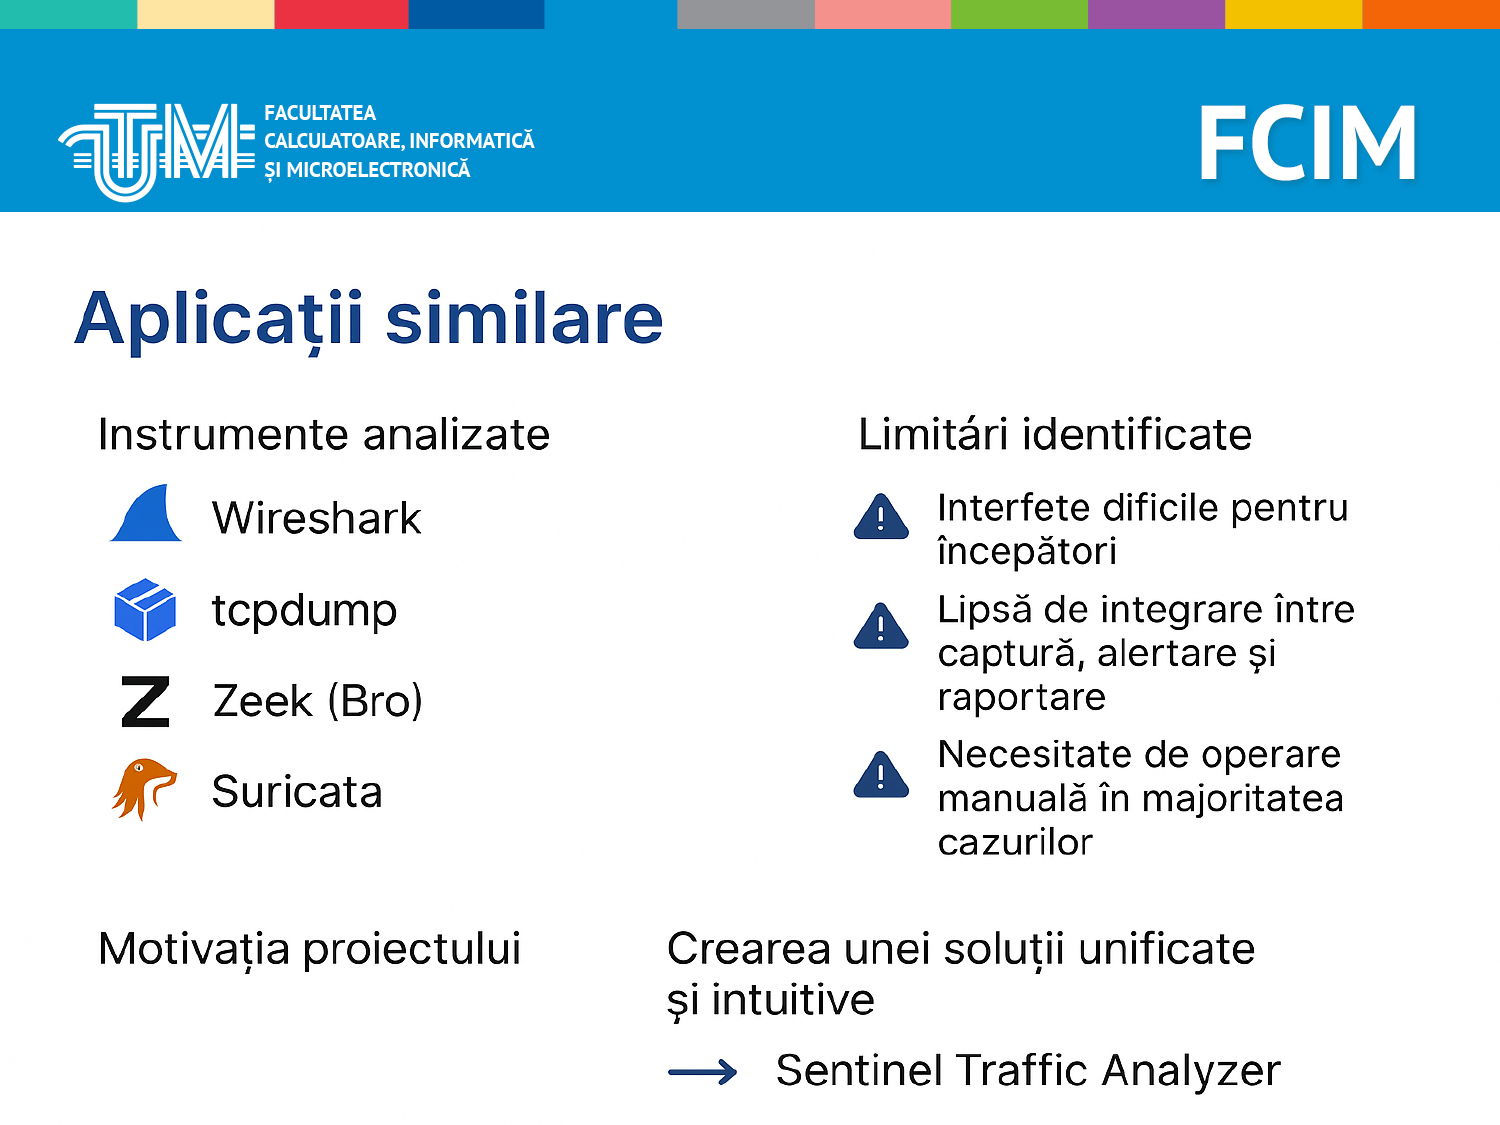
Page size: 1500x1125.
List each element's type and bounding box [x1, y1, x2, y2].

picture [310, 163, 319, 176]
picture [1344, 106, 1414, 178]
picture [197, 134, 206, 139]
picture [1315, 106, 1329, 178]
picture [175, 118, 199, 177]
picture [175, 104, 227, 170]
picture [0, 213, 1500, 1125]
picture [204, 116, 228, 177]
picture [513, 134, 533, 147]
picture [323, 134, 341, 147]
picture [313, 106, 322, 119]
picture [678, 0, 1500, 28]
picture [300, 106, 310, 119]
picture [334, 163, 345, 176]
picture [323, 163, 331, 176]
picture [331, 106, 341, 119]
picture [392, 134, 399, 147]
picture [298, 134, 307, 147]
picture [59, 125, 162, 193]
picture [276, 106, 286, 119]
picture [341, 134, 351, 147]
picture [431, 134, 438, 147]
picture [289, 134, 298, 147]
picture [288, 106, 297, 119]
picture [297, 163, 301, 176]
picture [359, 163, 378, 176]
picture [232, 104, 254, 177]
picture [241, 134, 254, 139]
picture [67, 134, 162, 202]
picture [365, 106, 375, 119]
picture [0, 0, 544, 28]
picture [95, 104, 156, 109]
picture [160, 104, 171, 177]
picture [1202, 106, 1245, 178]
picture [348, 163, 356, 176]
picture [353, 134, 364, 147]
picture [241, 125, 254, 130]
picture [468, 134, 476, 147]
picture [494, 134, 509, 147]
picture [366, 134, 376, 147]
picture [342, 106, 362, 119]
picture [455, 134, 464, 147]
picture [266, 134, 286, 147]
picture [417, 134, 427, 147]
picture [288, 163, 297, 176]
picture [266, 106, 274, 119]
picture [441, 134, 452, 147]
picture [484, 134, 494, 147]
picture [266, 163, 274, 176]
picture [448, 163, 469, 176]
picture [380, 163, 412, 176]
picture [379, 134, 388, 147]
picture [476, 134, 481, 147]
picture [1253, 105, 1304, 180]
picture [320, 106, 331, 119]
picture [193, 125, 209, 130]
picture [415, 163, 426, 176]
picture [127, 113, 156, 177]
picture [429, 163, 439, 176]
picture [310, 134, 319, 147]
picture [95, 113, 123, 177]
